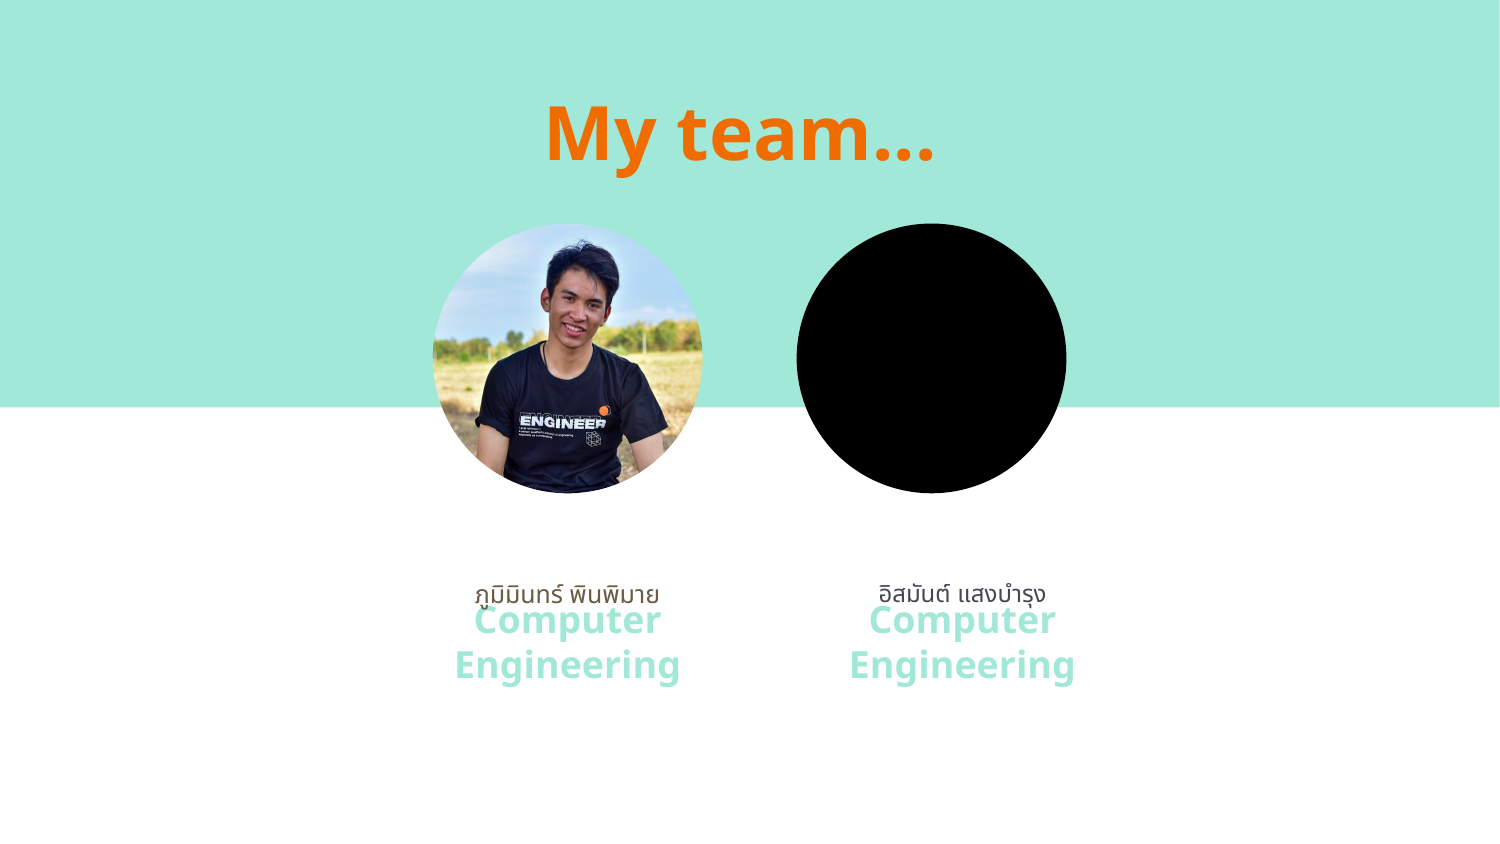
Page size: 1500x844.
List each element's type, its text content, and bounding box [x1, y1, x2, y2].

picture [432, 223, 703, 494]
list อิสมันต์ แสงบำรุง [796, 558, 1129, 622]
title Computer Engineering [796, 622, 1129, 702]
text_box [0, 0, 1500, 408]
title My team... [41, 70, 1440, 237]
picture [796, 223, 1067, 494]
list ภูมิมินทร์ พินพิมาย [401, 558, 734, 622]
title Computer Engineering [401, 622, 734, 702]
